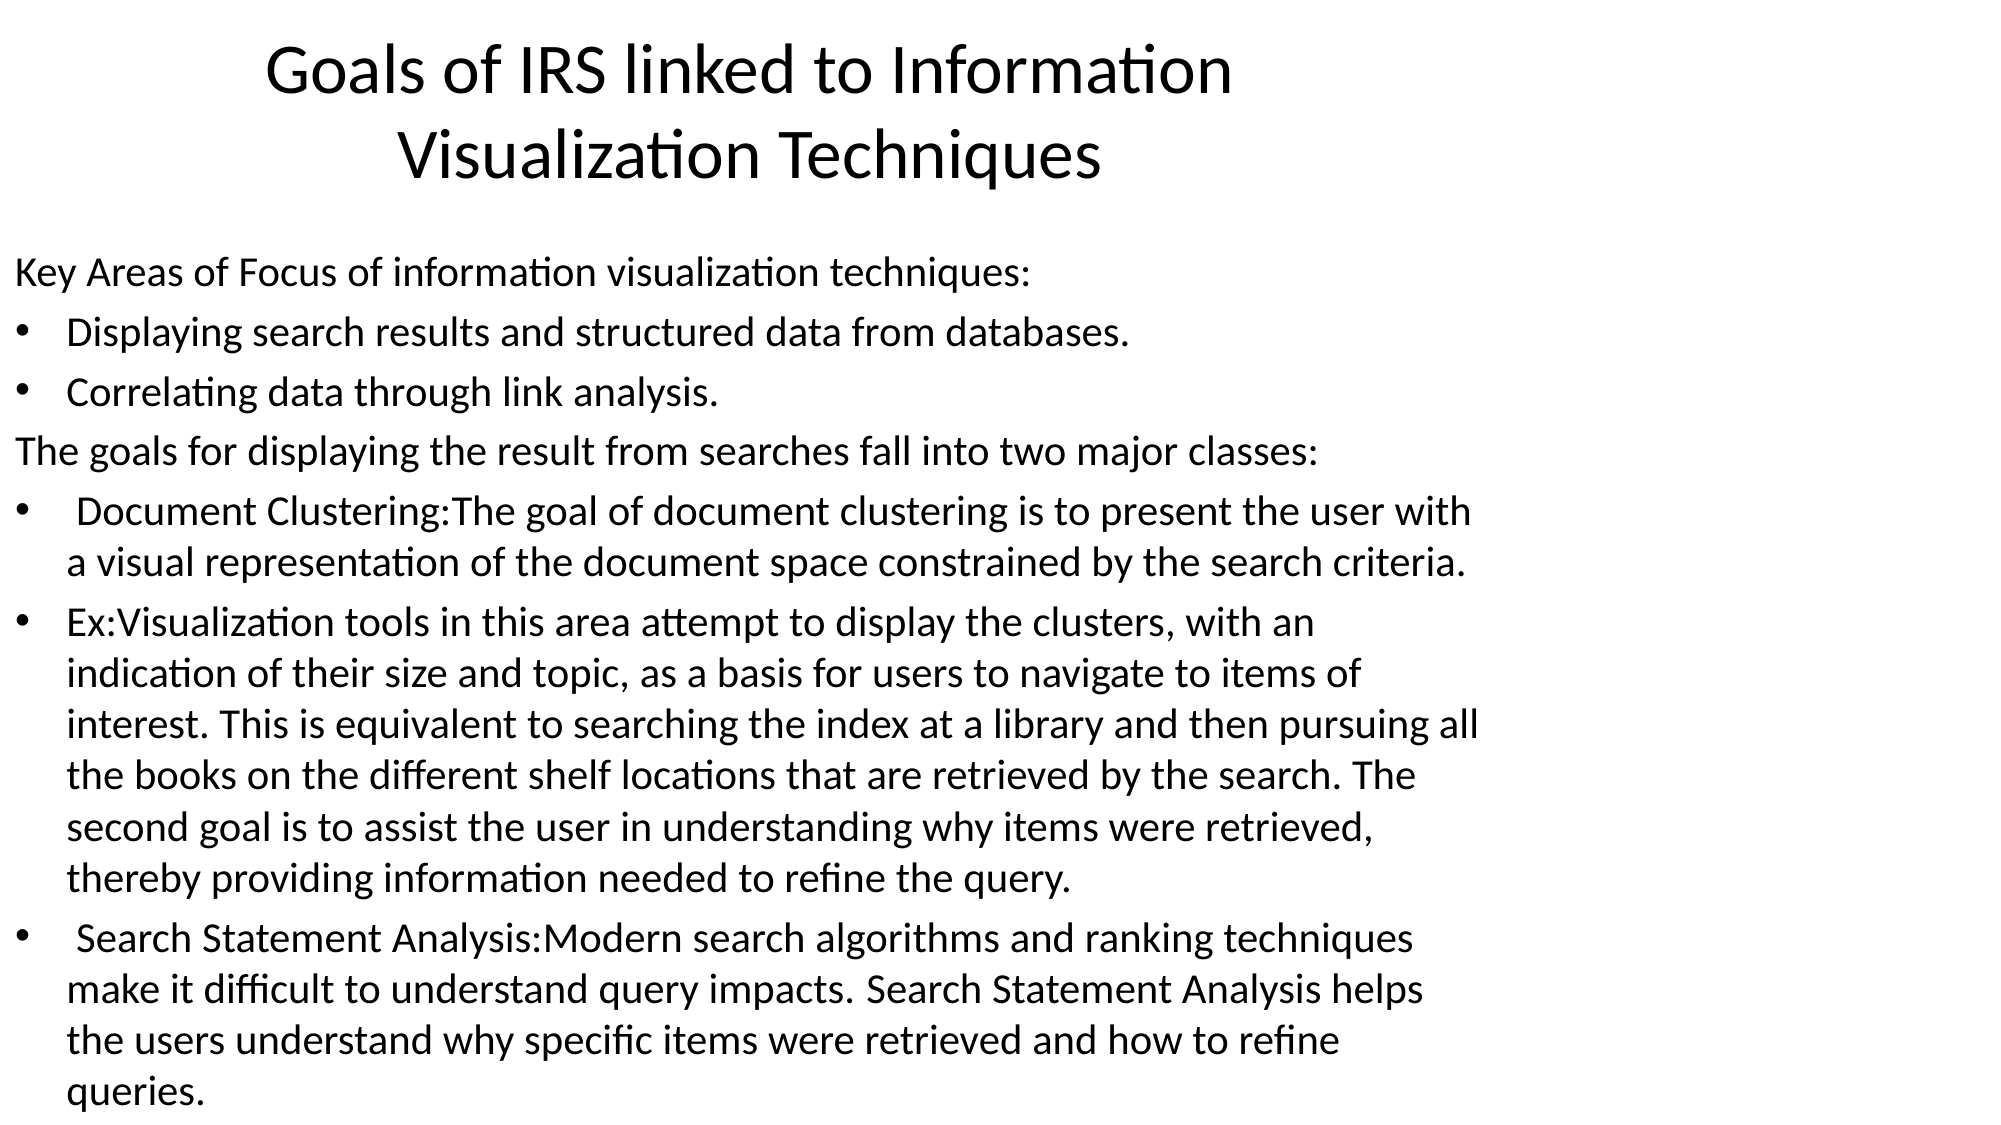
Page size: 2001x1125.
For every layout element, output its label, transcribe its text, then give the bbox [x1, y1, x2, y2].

title Goals of IRS linked to Information Visualization Techniques [75, 13, 1425, 202]
list Key Areas of Focus of information visualization techniques: Displaying search results and structured data from databases. Correlating data through link analysis. The goals for displaying the result from searches fall into two major classes: Document Clustering:The goal of document clustering is to present the user with a visual representation of the document space constrained by the search criteria. Ex:Visualization tools in this area attempt to display the clusters, with an indication of their size and topic, as a basis for users to navigate to items of interest. This is equivalent to searching the index at a library and then pursuing all the books on the different shelf locations that are retrieved by the search. The second goal is to assist the user in understanding why items were retrieved, thereby providing information needed to refine the query. Search Statement Analysis:Modern search algorithms and ranking techniques make it difficult to understand query impacts. Search Statement Analysis helps the users understand why specific items were retrieved and how to refine queries. [0, 236, 1500, 1125]
